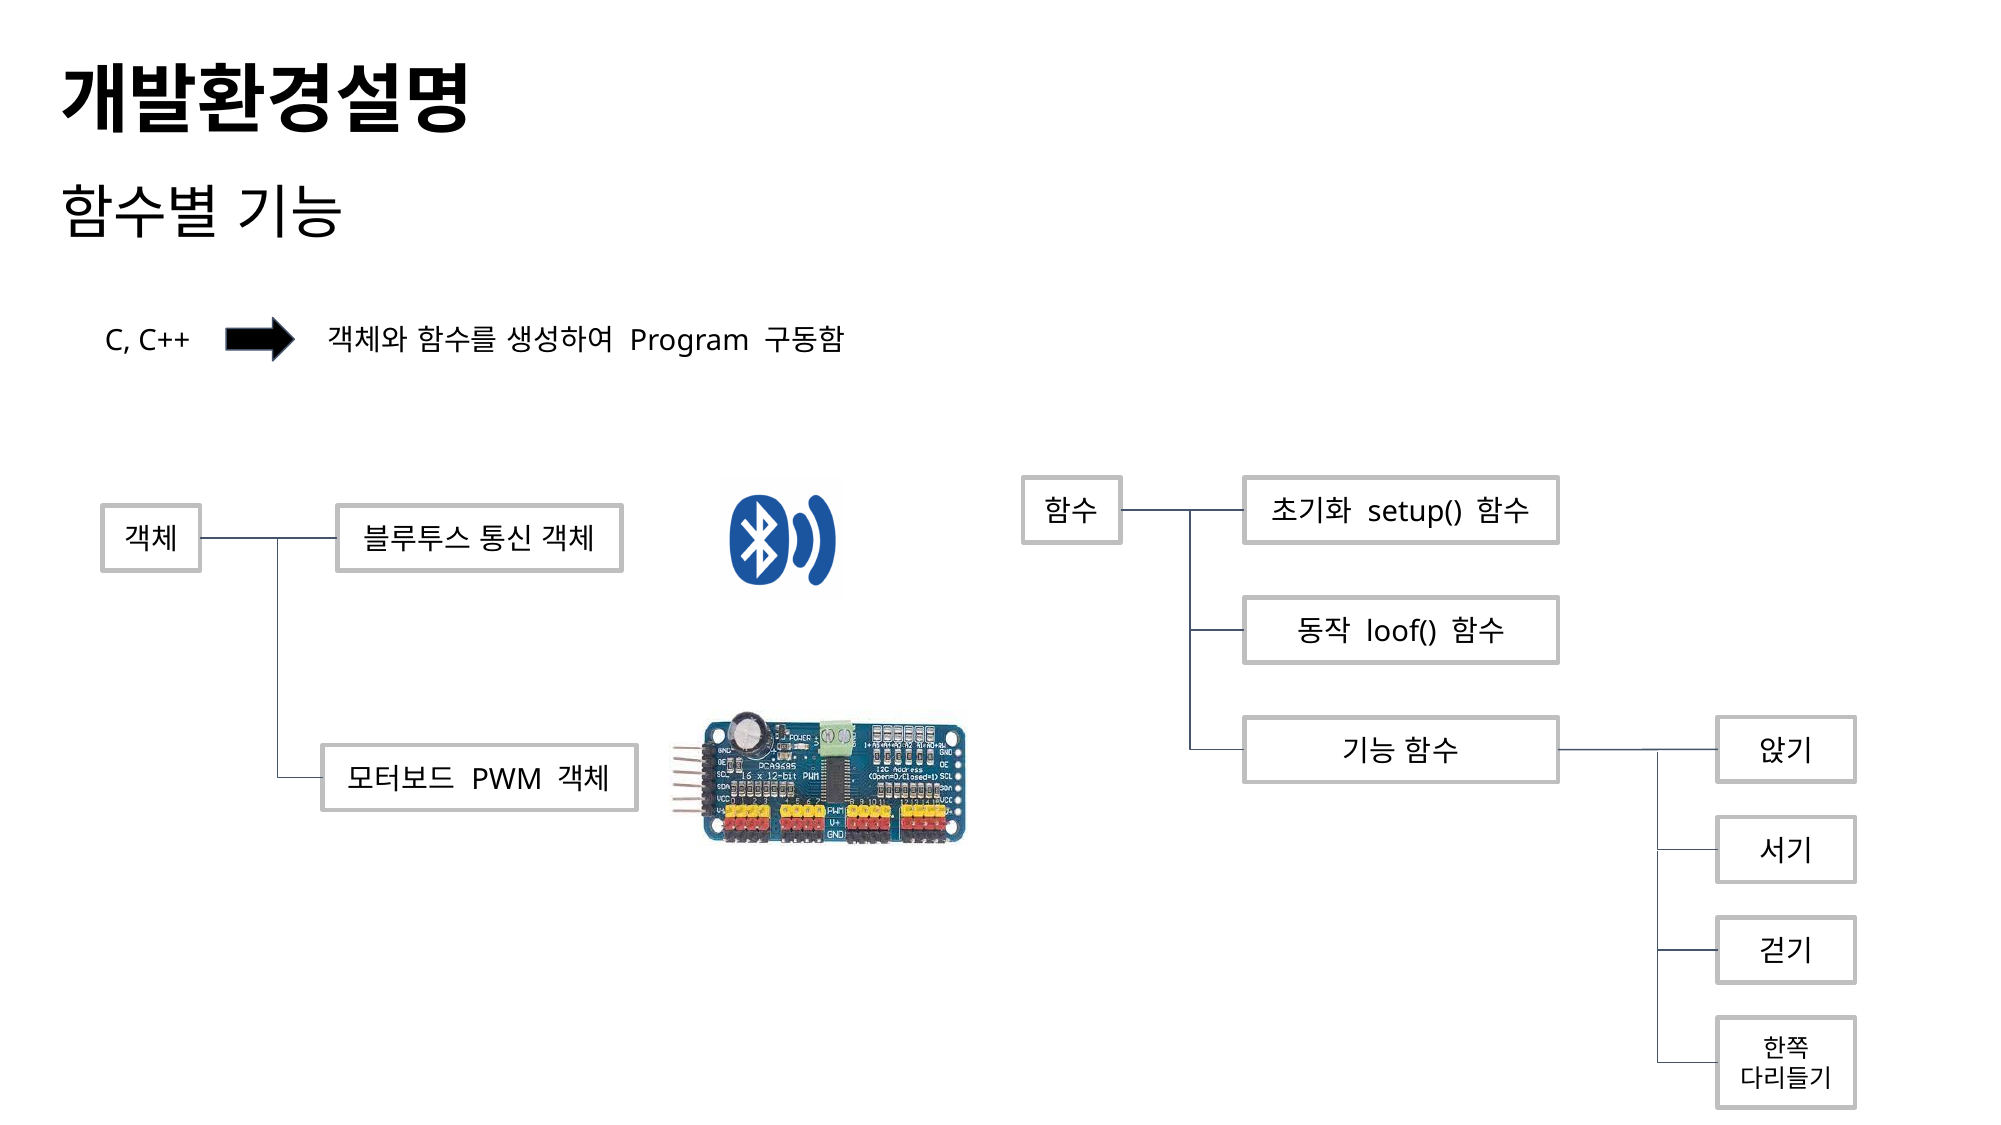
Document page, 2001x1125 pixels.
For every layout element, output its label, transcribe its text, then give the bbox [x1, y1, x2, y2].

text_box 함수 [1023, 477, 1121, 543]
picture [669, 710, 968, 846]
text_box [1189, 510, 1245, 629]
text_box 함수별 기능 [45, 167, 710, 253]
text_box 기능 함수 [1244, 717, 1558, 783]
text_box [277, 538, 323, 779]
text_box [1656, 850, 1718, 949]
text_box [1656, 949, 1718, 1064]
text_box 개발환경설명 [45, 43, 580, 149]
text_box 모터보드 PWM 객체 [322, 744, 637, 810]
text_box 한쪽 다리들기 [1717, 1017, 1855, 1108]
text_box 객체와 함수를 생성하여 Program 구동함 [312, 306, 1245, 372]
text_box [1189, 629, 1245, 751]
text_box 서기 [1723, 817, 1855, 883]
picture [722, 477, 843, 600]
text_box 동작 loof() 함수 [1249, 597, 1558, 663]
text_box C, C++ [89, 306, 237, 372]
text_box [1656, 751, 1718, 850]
text_box [226, 317, 295, 361]
text_box 앉기 [1717, 716, 1855, 782]
text_box 블루투스 통신 객체 [337, 505, 622, 571]
text_box 초기화 setup() 함수 [1244, 477, 1558, 543]
text_box 걷기 [1723, 917, 1855, 983]
text_box 객체 [102, 505, 201, 571]
